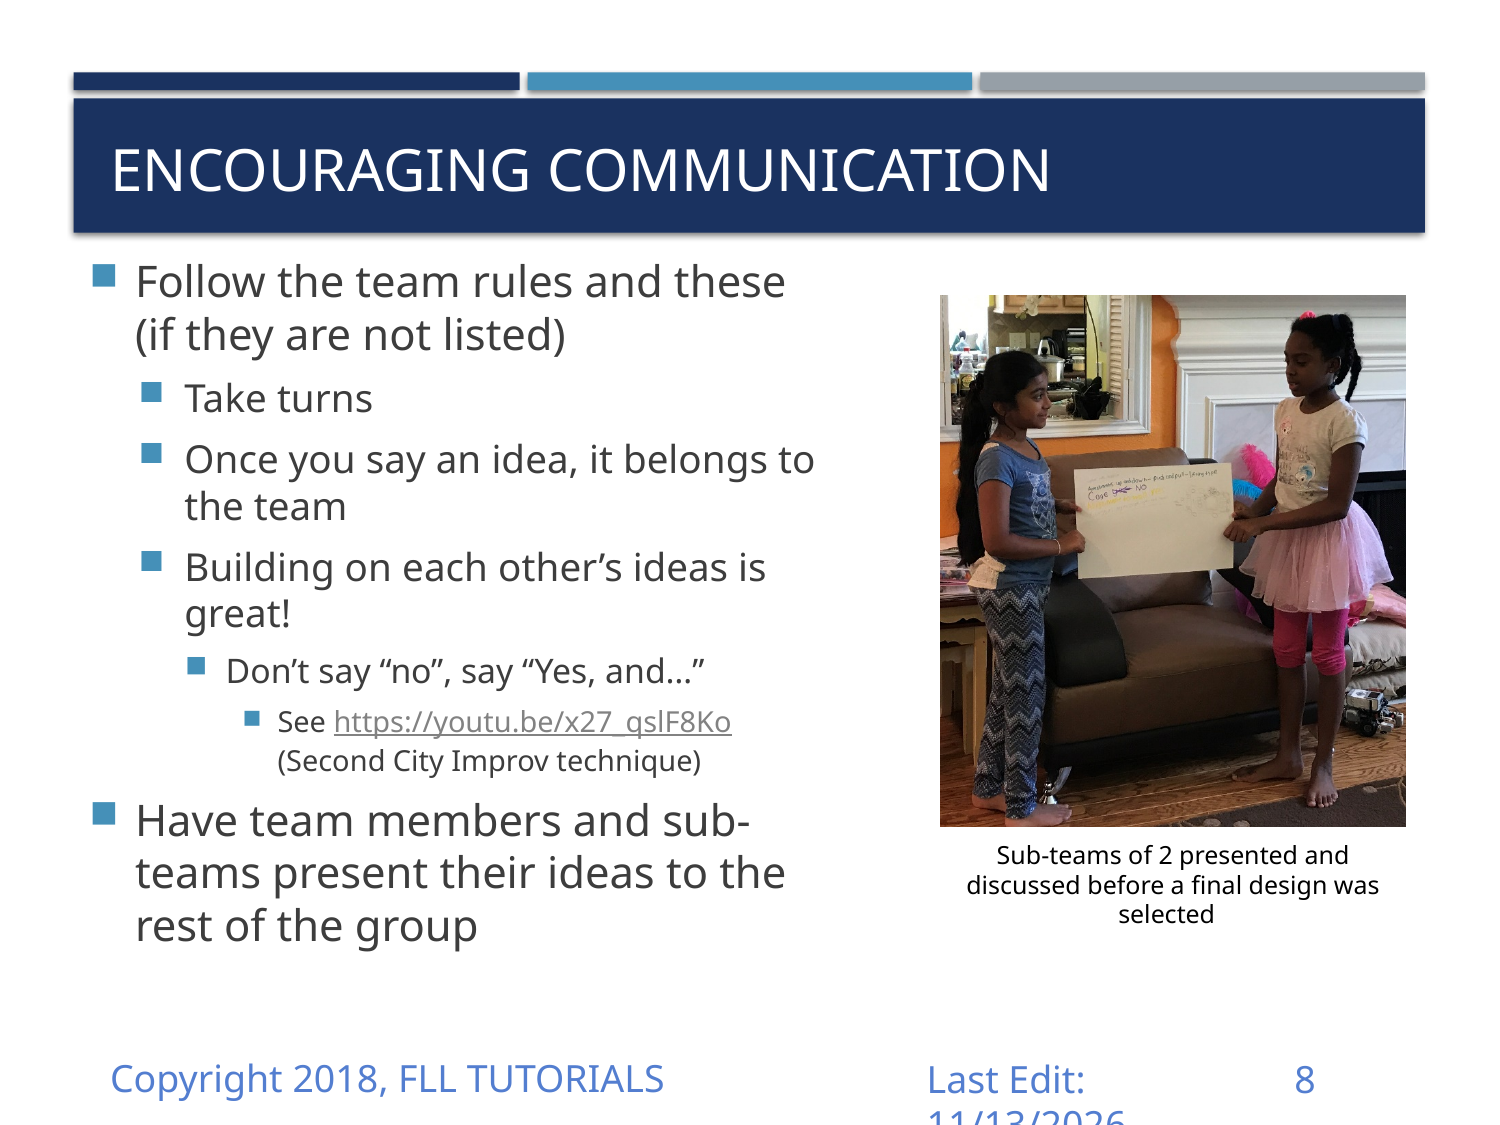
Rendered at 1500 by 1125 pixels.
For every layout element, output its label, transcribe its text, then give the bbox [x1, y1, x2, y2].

text_box Sub-teams of 2 presented and discussed before a final design was selected [940, 835, 1406, 937]
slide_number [911, 1048, 1262, 1109]
slide_number 8 [1279, 1048, 1406, 1109]
list Follow the team rules and these (if they are not listed) Take turns Once you say an idea, it belongs to the team Building on each other’s ideas is great! Don’t say “no”, say “Yes, and…” See https://youtu.be/x27_qslF8Ko (Second City Improv technique) Have team members and sub-teams present their ideas to the rest of the group [73, 246, 835, 962]
picture [940, 295, 1407, 828]
footer Copyright 2018, FLL TUTORIALS [95, 1047, 895, 1108]
title Encouraging communication [95, 112, 1406, 211]
